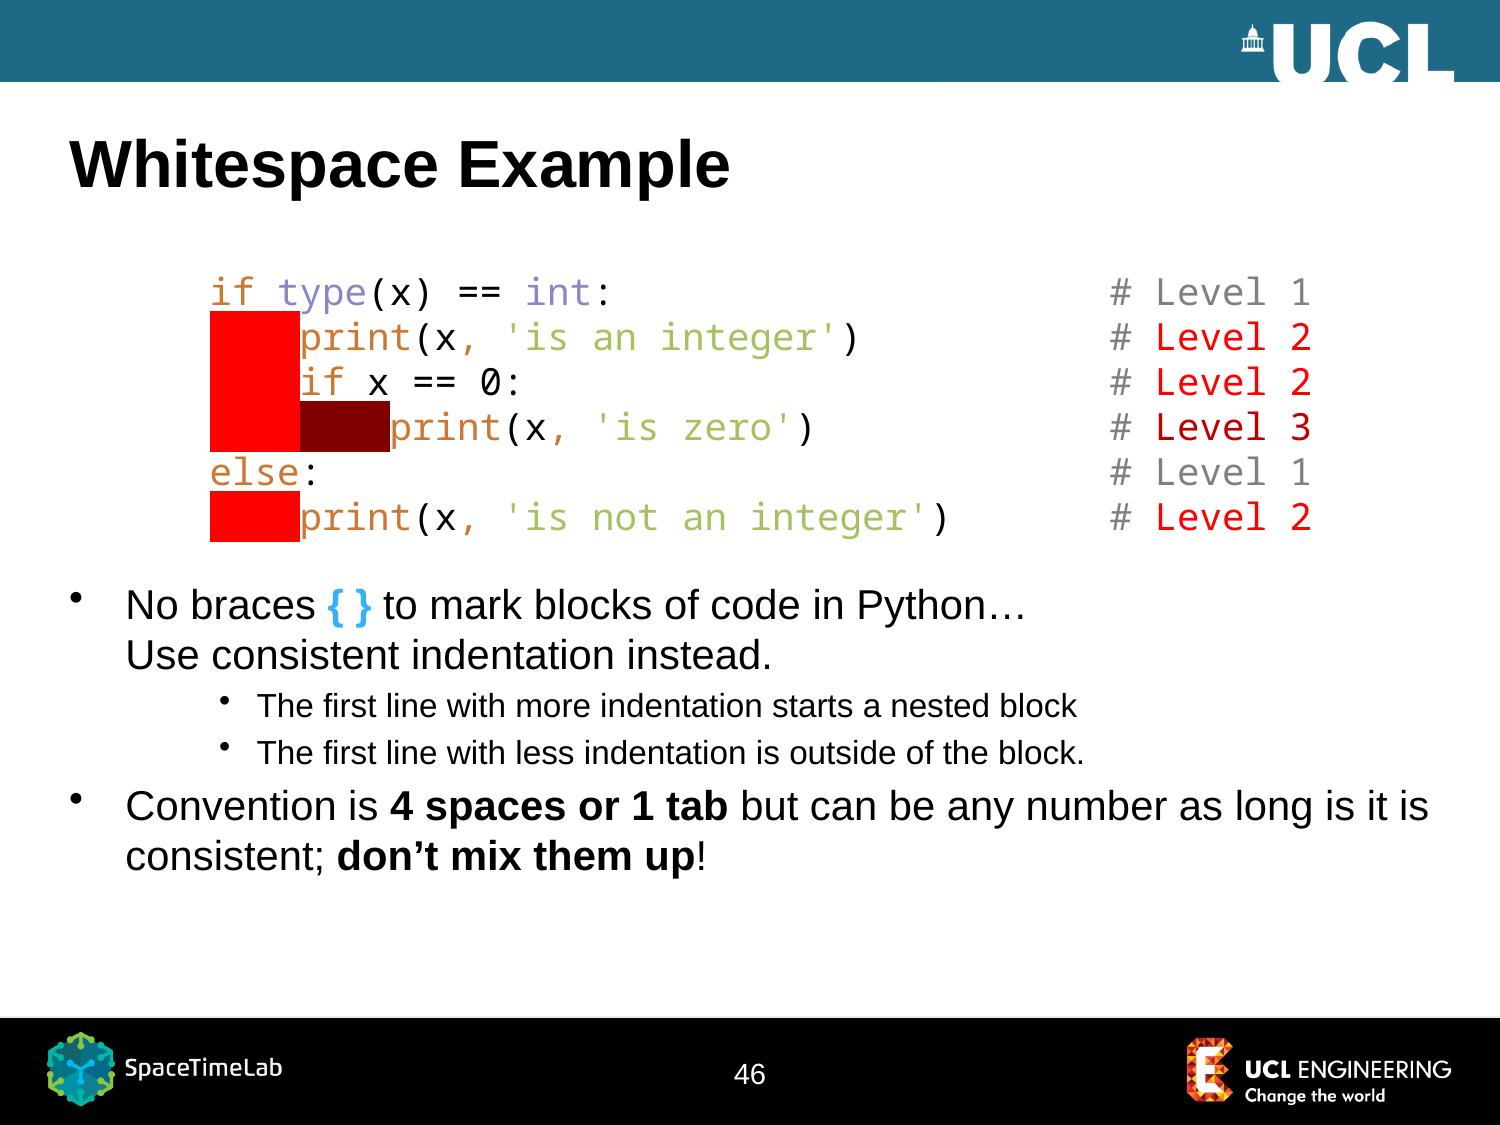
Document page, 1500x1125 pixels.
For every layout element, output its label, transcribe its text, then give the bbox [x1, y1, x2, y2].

list No braces { } to mark blocks of code in Python… Use consistent indentation instead. The first line with more indentation starts a nested block The first line with less indentation is outside of the block. Convention is 4 spaces or 1 tab but can be any number as long is it is consistent; don’t mix them up! [54, 219, 1447, 988]
title Whitespace Example [54, 113, 1447, 197]
picture [0, 990, 1500, 1125]
text_box if type(x) == int: # Level 1 print(x, 'is an integer') # Level 2 if x == 0: # Level 2 print(x, 'is zero') # Level 3 else: # Level 1 print(x, 'is not an integer') # Level 2 [194, 261, 1424, 546]
footer 46 [496, 1042, 1004, 1103]
